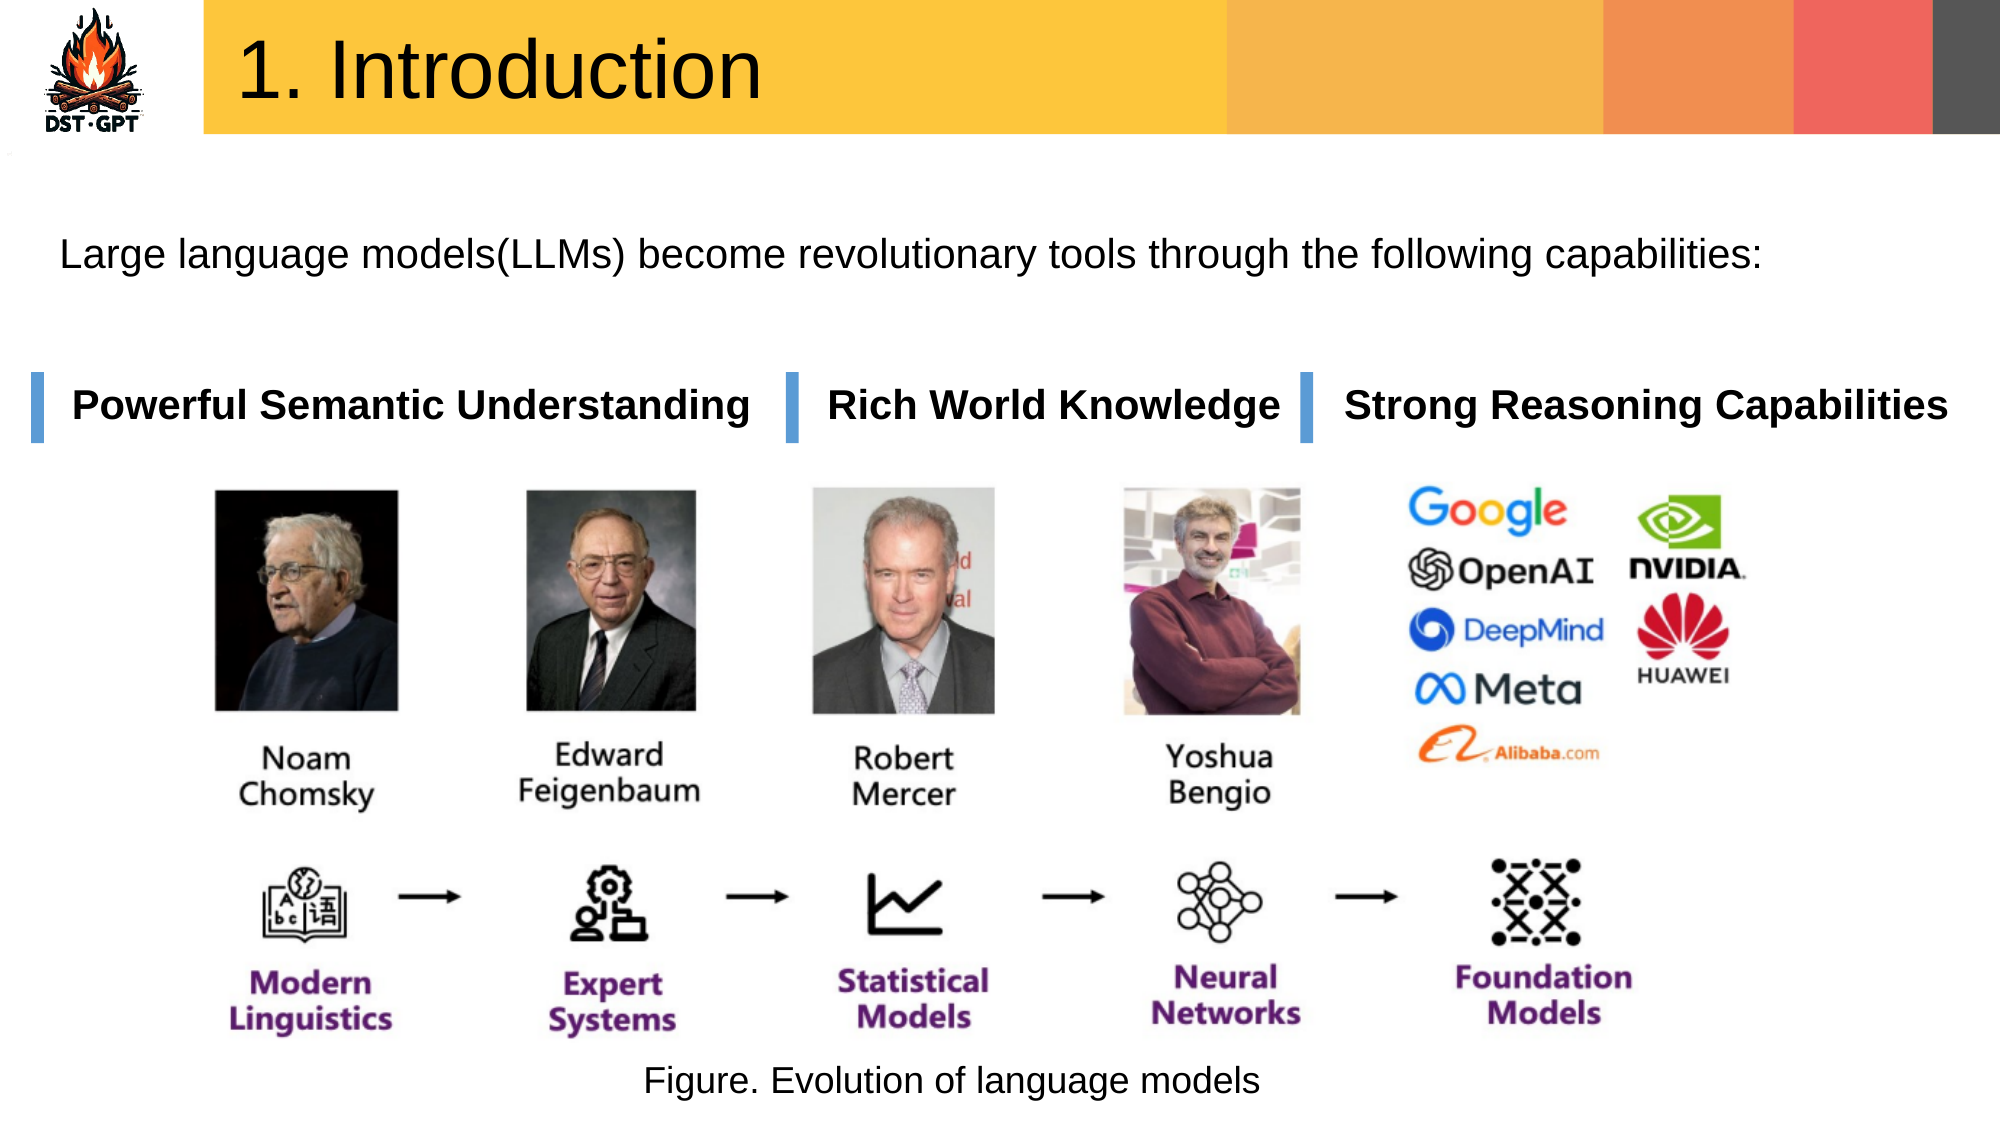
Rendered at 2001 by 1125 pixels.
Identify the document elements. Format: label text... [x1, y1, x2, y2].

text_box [203, 0, 2000, 135]
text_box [181, 468, 1777, 1110]
text_box [30, 371, 45, 444]
text_box [785, 371, 800, 444]
text_box [1299, 371, 1314, 444]
text_box Strong Reasoning Capabilities [1329, 370, 1965, 435]
text_box Rich World Knowledge [812, 370, 1329, 435]
text_box Powerful Semantic Understanding [57, 370, 833, 436]
picture [5, 0, 182, 158]
text_box Large language models(LLMs) become revolutionary tools through the following capabilities: [44, 219, 1875, 285]
